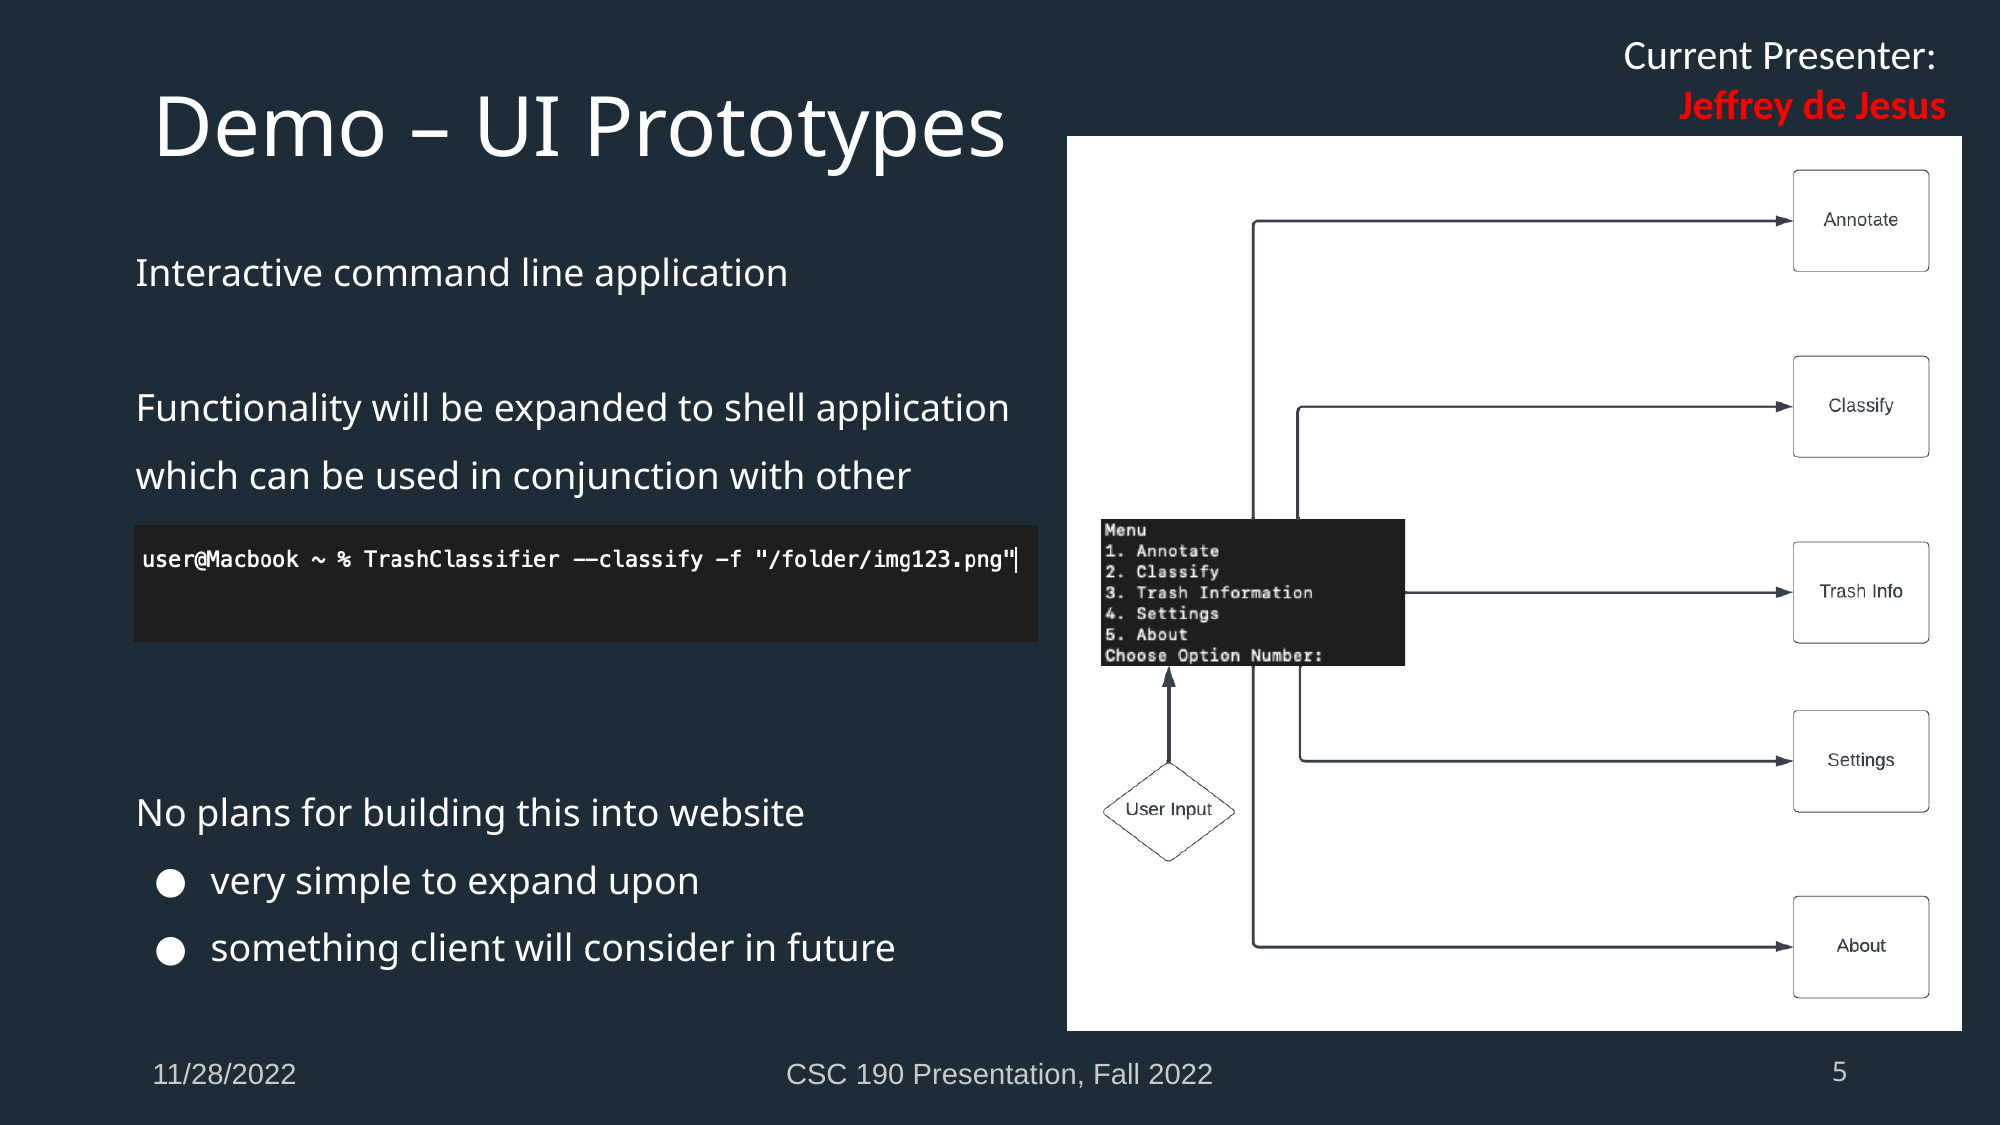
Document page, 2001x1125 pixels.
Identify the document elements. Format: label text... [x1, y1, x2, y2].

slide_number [137, 1042, 588, 1103]
footer CSC 190 Presentation, Fall 2022 [662, 1042, 1338, 1103]
text_box Current Presenter: Jeffrey de Jesus [1539, 20, 1962, 135]
text_box Interactive command line application Functionality will be expanded to shell application which can be used in conjunction with other programs No plans for building this into website very simple to expand upon something client will consider in future [120, 211, 1051, 985]
slide_number ‹#› [1412, 1042, 1863, 1103]
title Demo – UI Prototypes [137, 20, 1539, 238]
picture [1067, 136, 1962, 1031]
picture [133, 525, 1038, 642]
